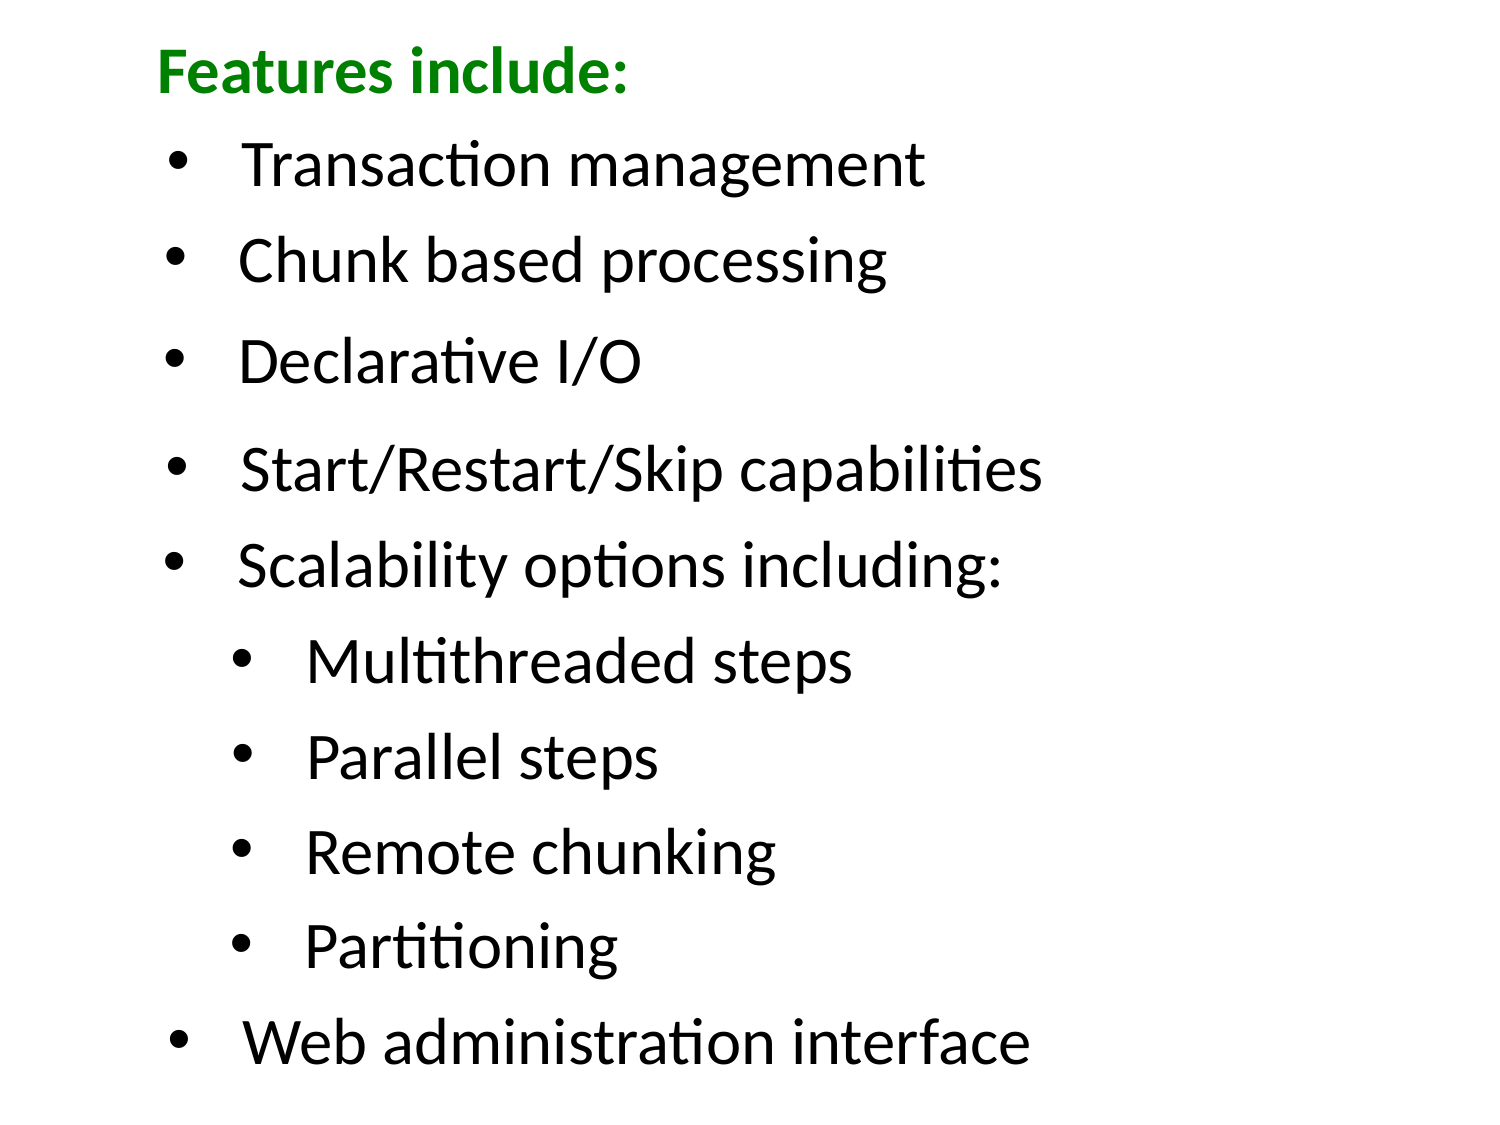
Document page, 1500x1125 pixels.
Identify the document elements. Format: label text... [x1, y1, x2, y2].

text_box Chunk based processing [148, 208, 904, 303]
text_box Transaction management [151, 112, 943, 207]
text_box Start/Restart/Skip capabilities [150, 417, 1060, 513]
text_box Web administration interface [152, 990, 1048, 1086]
text_box Remote chunking [215, 800, 792, 895]
text_box Parallel steps [216, 705, 676, 800]
text_box Multithreaded steps [215, 609, 870, 704]
text_box Declarative I/O [148, 309, 658, 405]
text_box Scalability options including: [147, 513, 1021, 609]
text_box Partitioning [214, 894, 635, 990]
text_box Features include: [142, 19, 646, 115]
